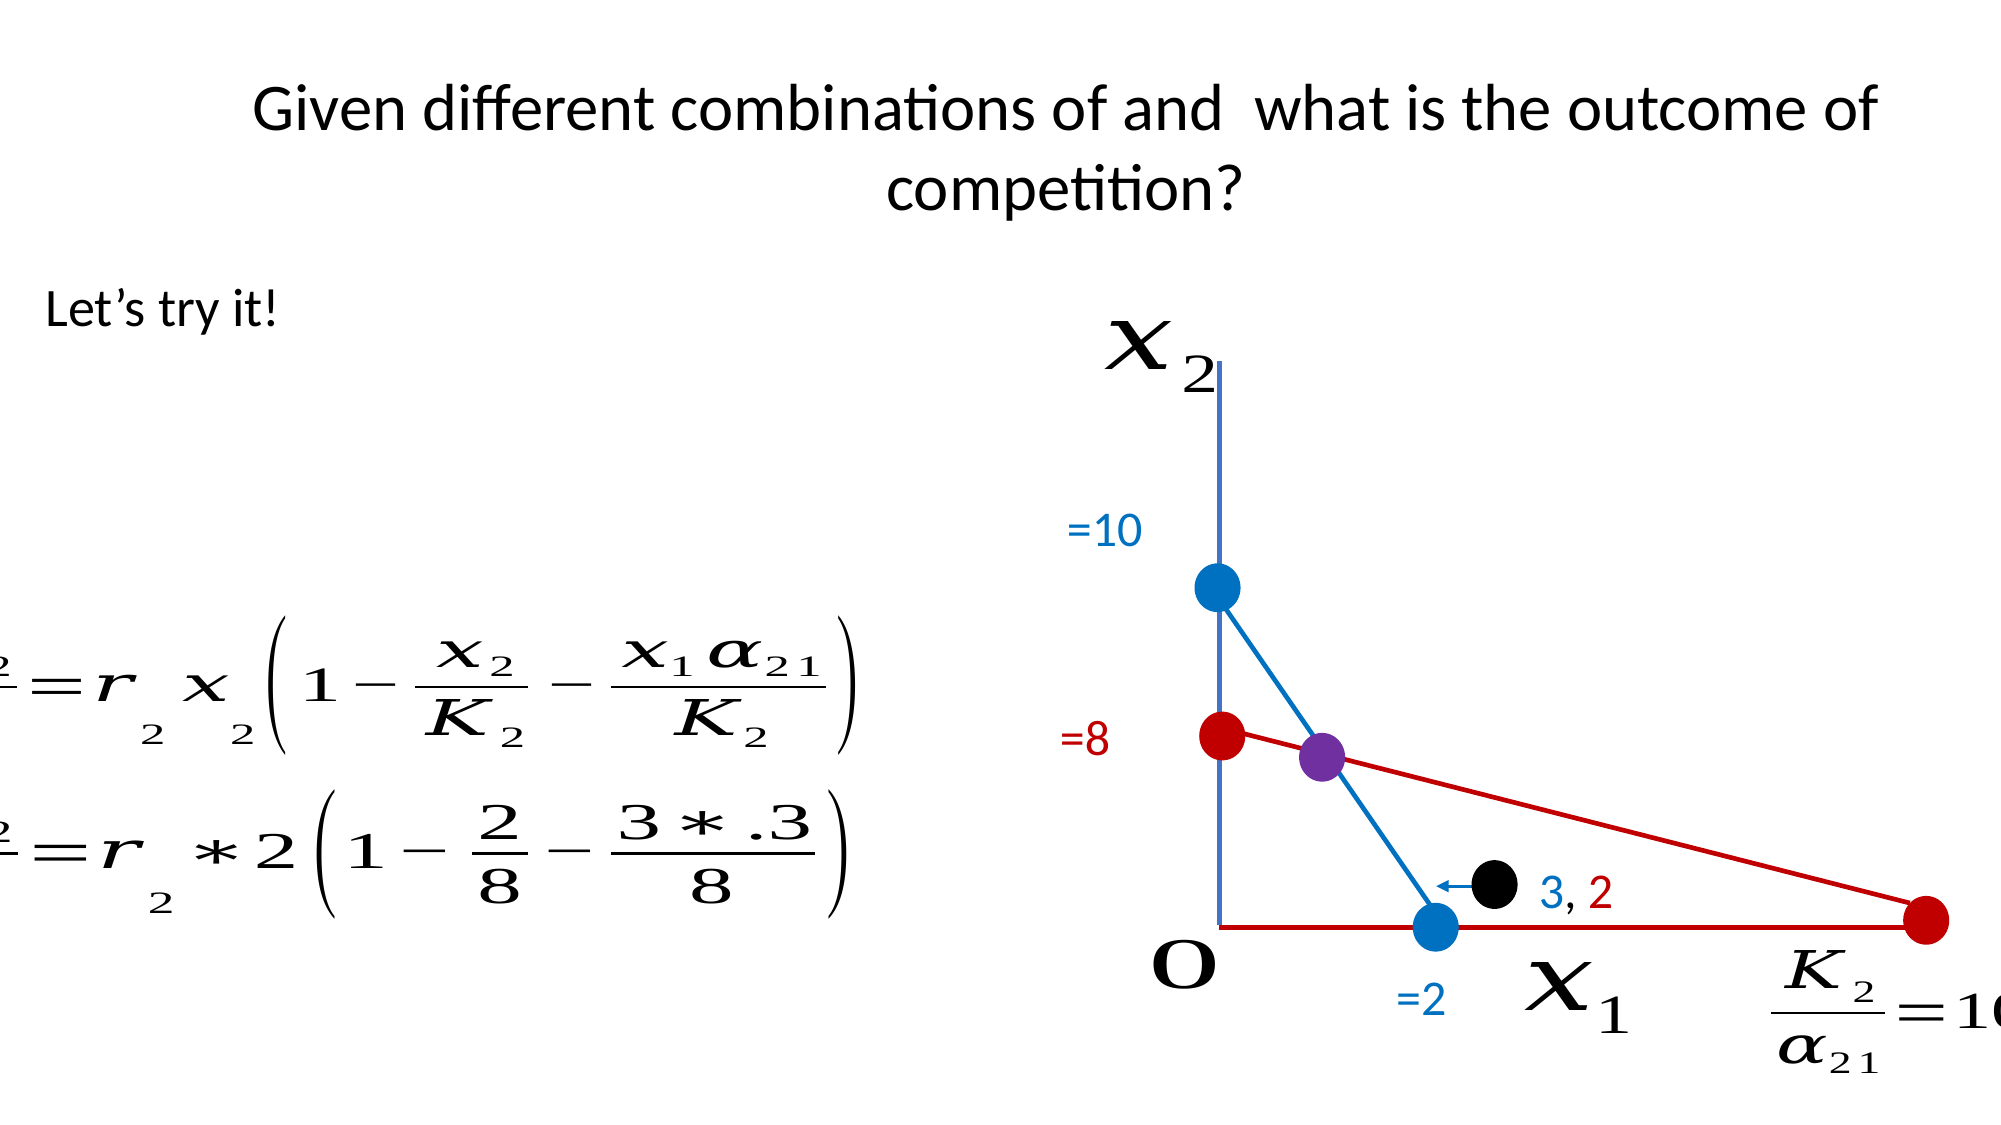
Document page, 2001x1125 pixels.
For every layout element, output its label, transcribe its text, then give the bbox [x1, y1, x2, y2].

text_box [1220, 562, 1242, 584]
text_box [1441, 726, 1910, 904]
text_box 3, 2 [1524, 904, 1679, 927]
text_box [1479, 904, 1510, 910]
text_box [1193, 562, 1219, 612]
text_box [1208, 584, 1441, 921]
text_box [1411, 904, 1460, 927]
text_box [1902, 894, 1951, 946]
text_box [1411, 928, 1460, 953]
text_box [1198, 715, 1208, 757]
